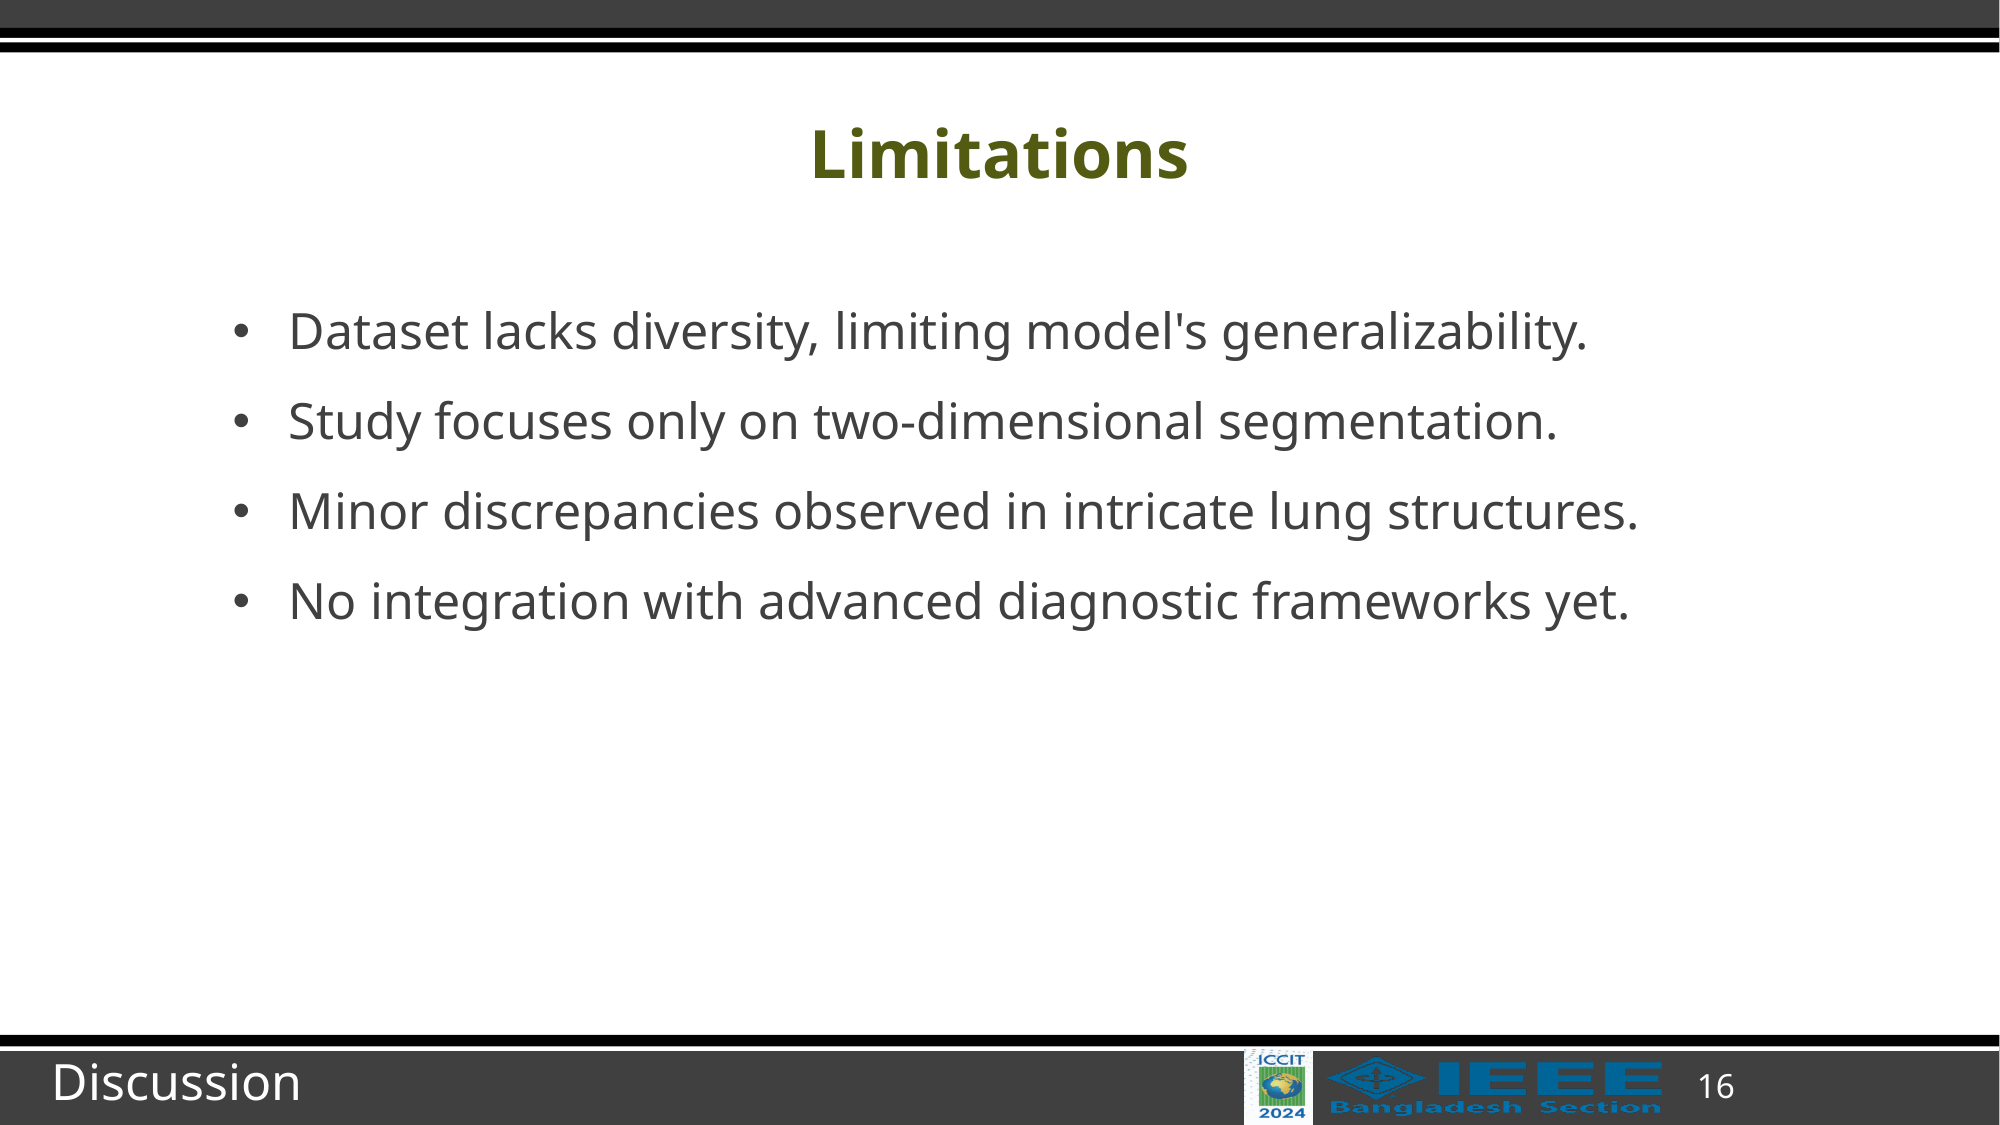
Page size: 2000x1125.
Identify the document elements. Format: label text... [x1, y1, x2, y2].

text_box Dataset lacks diversity, limiting model's generalizability. Study focuses only on two-dimensional segmentation. Minor discrepancies observed in intricate lung structures. No integration with advanced diagnostic frameworks yet. [217, 262, 1656, 692]
picture [1244, 1049, 1313, 1125]
slide_number 16 [1674, 1069, 1750, 1107]
text_box Discussion [37, 1049, 625, 1119]
picture [1325, 1055, 1663, 1120]
title Limitations [249, 147, 1750, 200]
